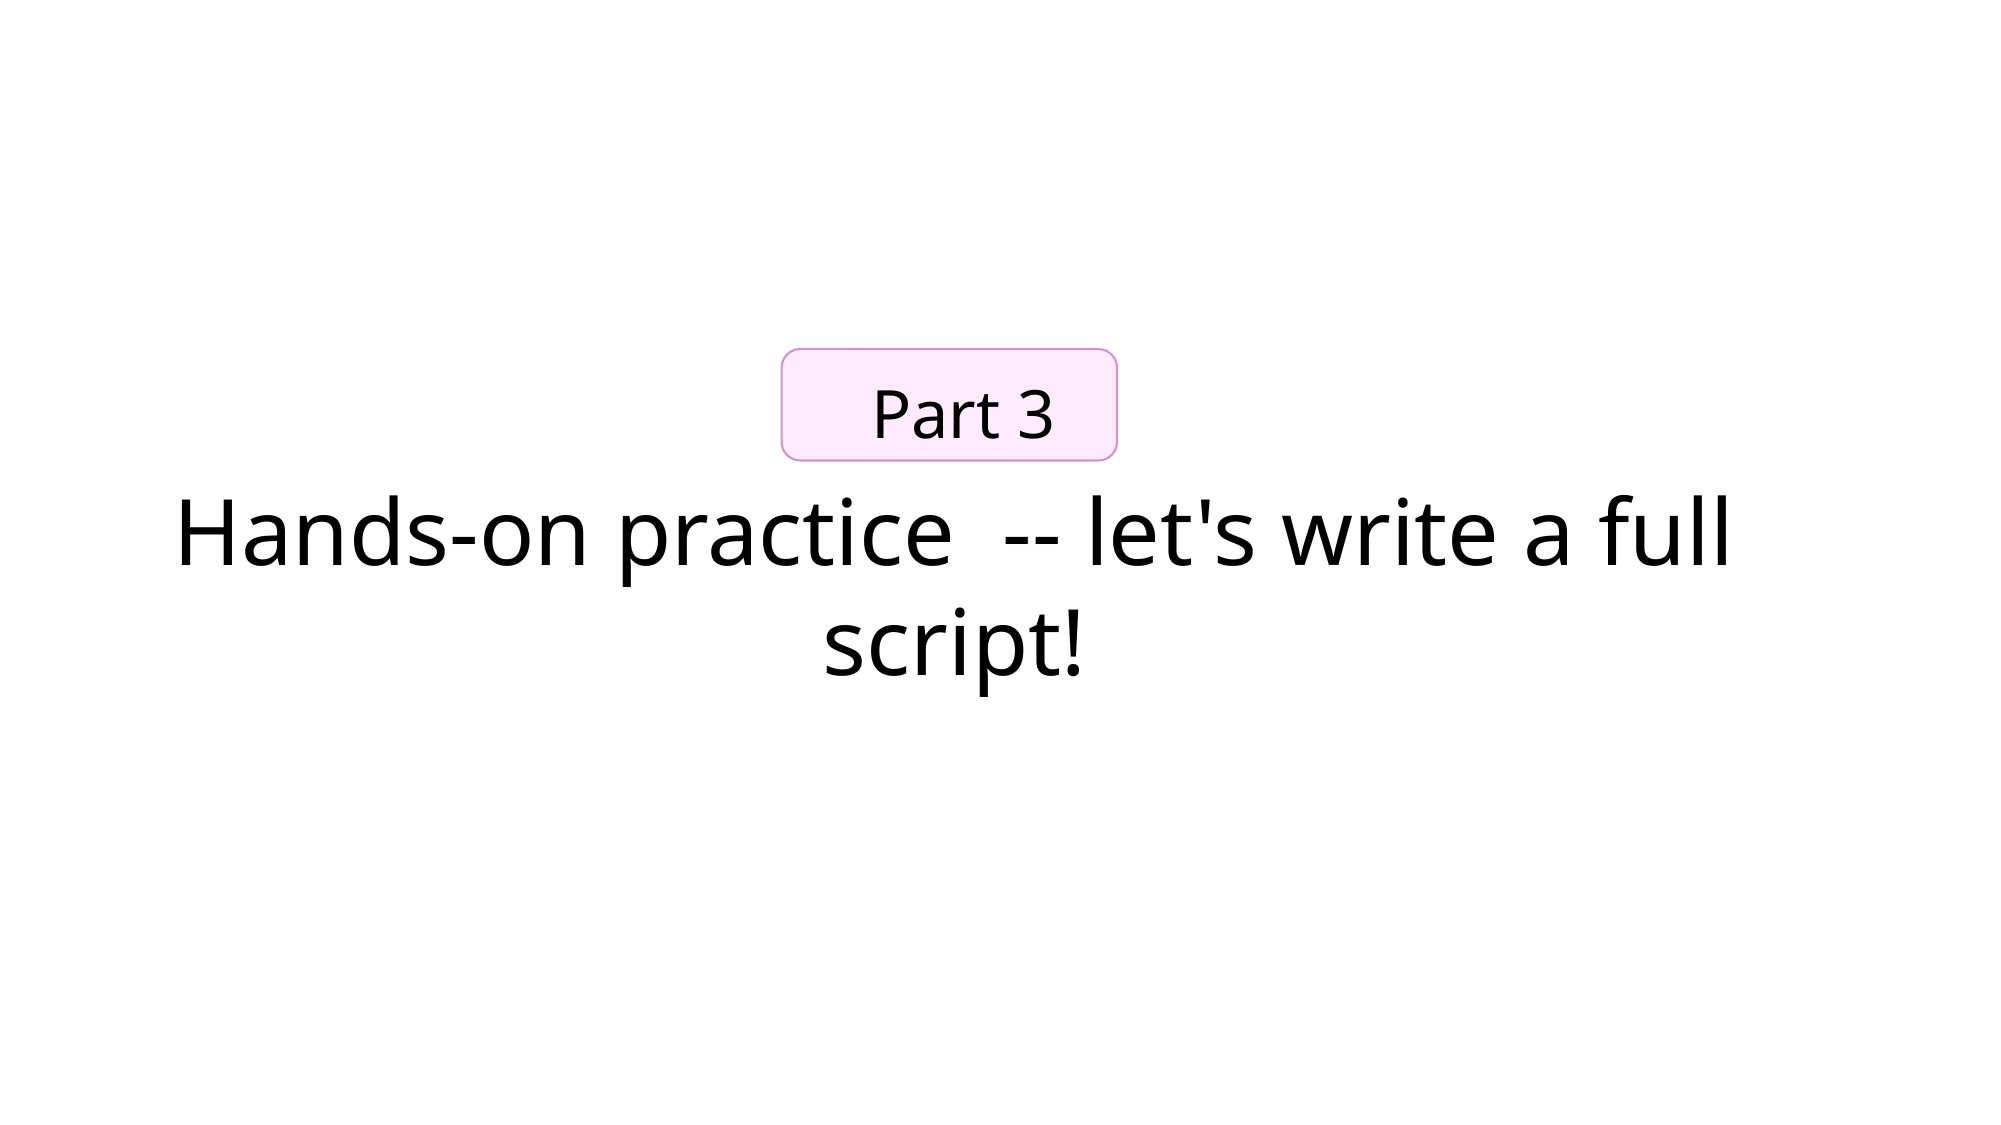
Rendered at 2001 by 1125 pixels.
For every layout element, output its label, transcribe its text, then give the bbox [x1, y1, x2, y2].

text_box Part 3 [856, 364, 1534, 460]
text_box [805, 347, 1195, 408]
text_box Hands-on practice -- let's write a full script! [133, 466, 1776, 702]
text_box [780, 347, 1106, 462]
